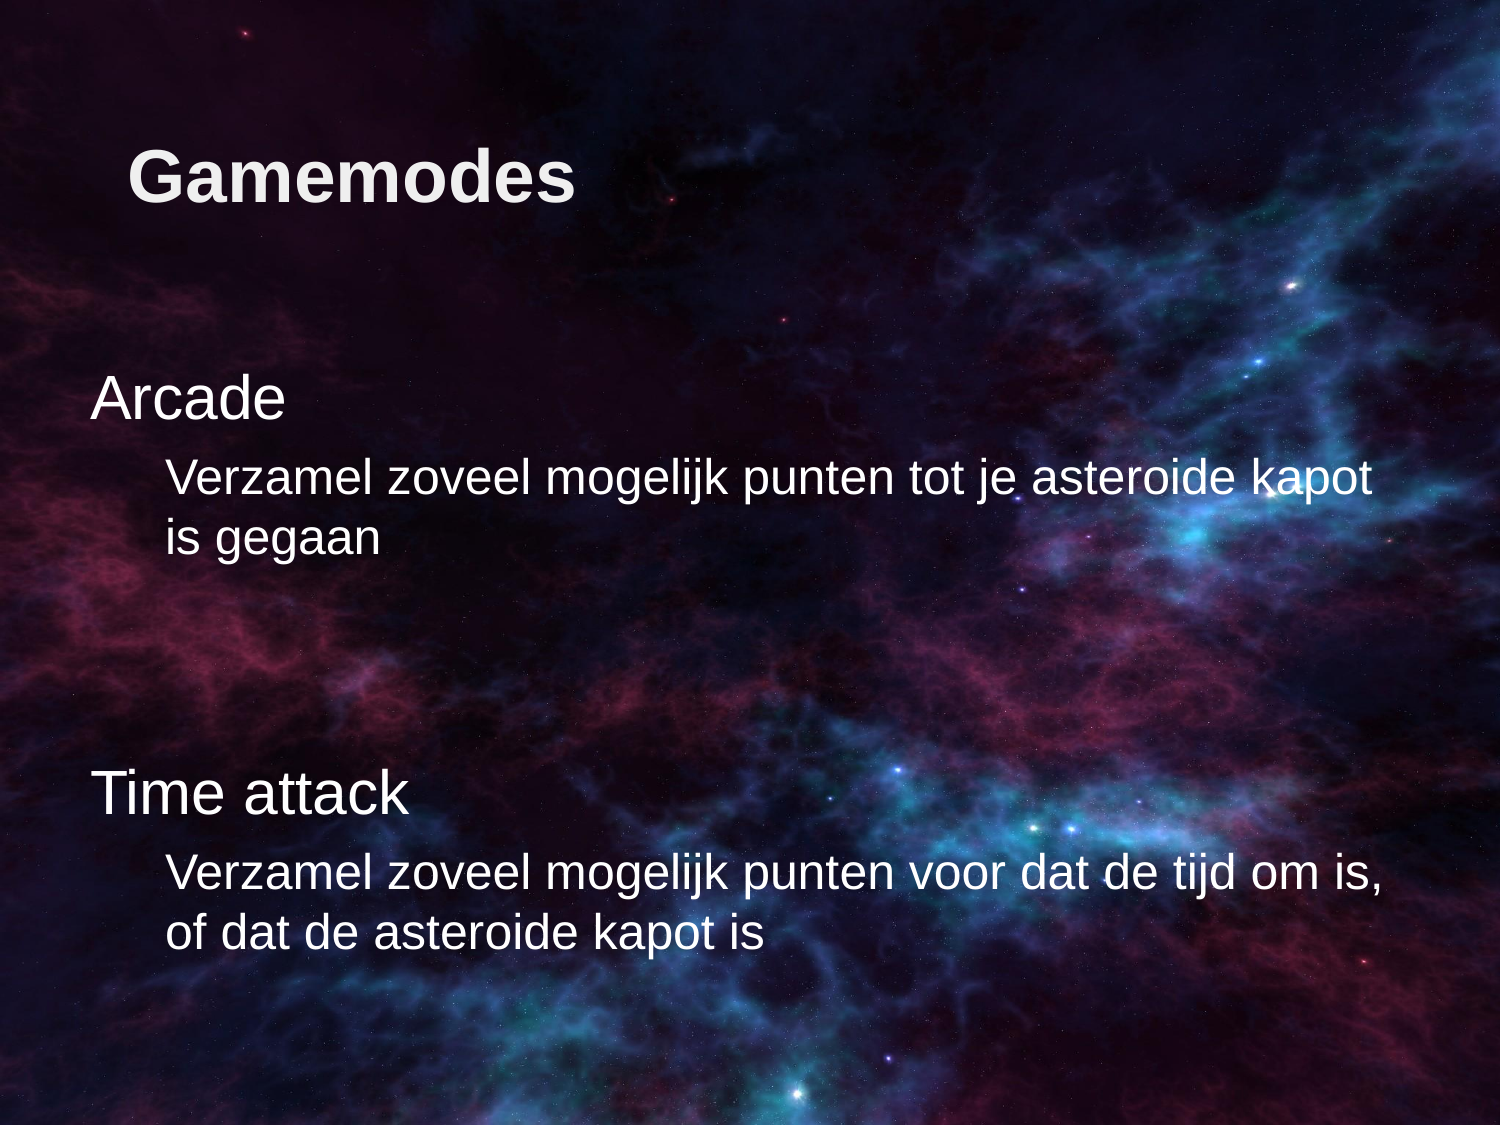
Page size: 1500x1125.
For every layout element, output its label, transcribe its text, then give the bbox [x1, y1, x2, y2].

picture [0, 0, 1500, 1125]
title Gamemodes [75, 45, 1425, 233]
list Arcade Verzamel zoveel mogelijk punten tot je asteroide kapot is gegaan Time attack Verzamel zoveel mogelijk punten voor dat de tijd om is, of dat de asteroide kapot is [75, 254, 1425, 1068]
